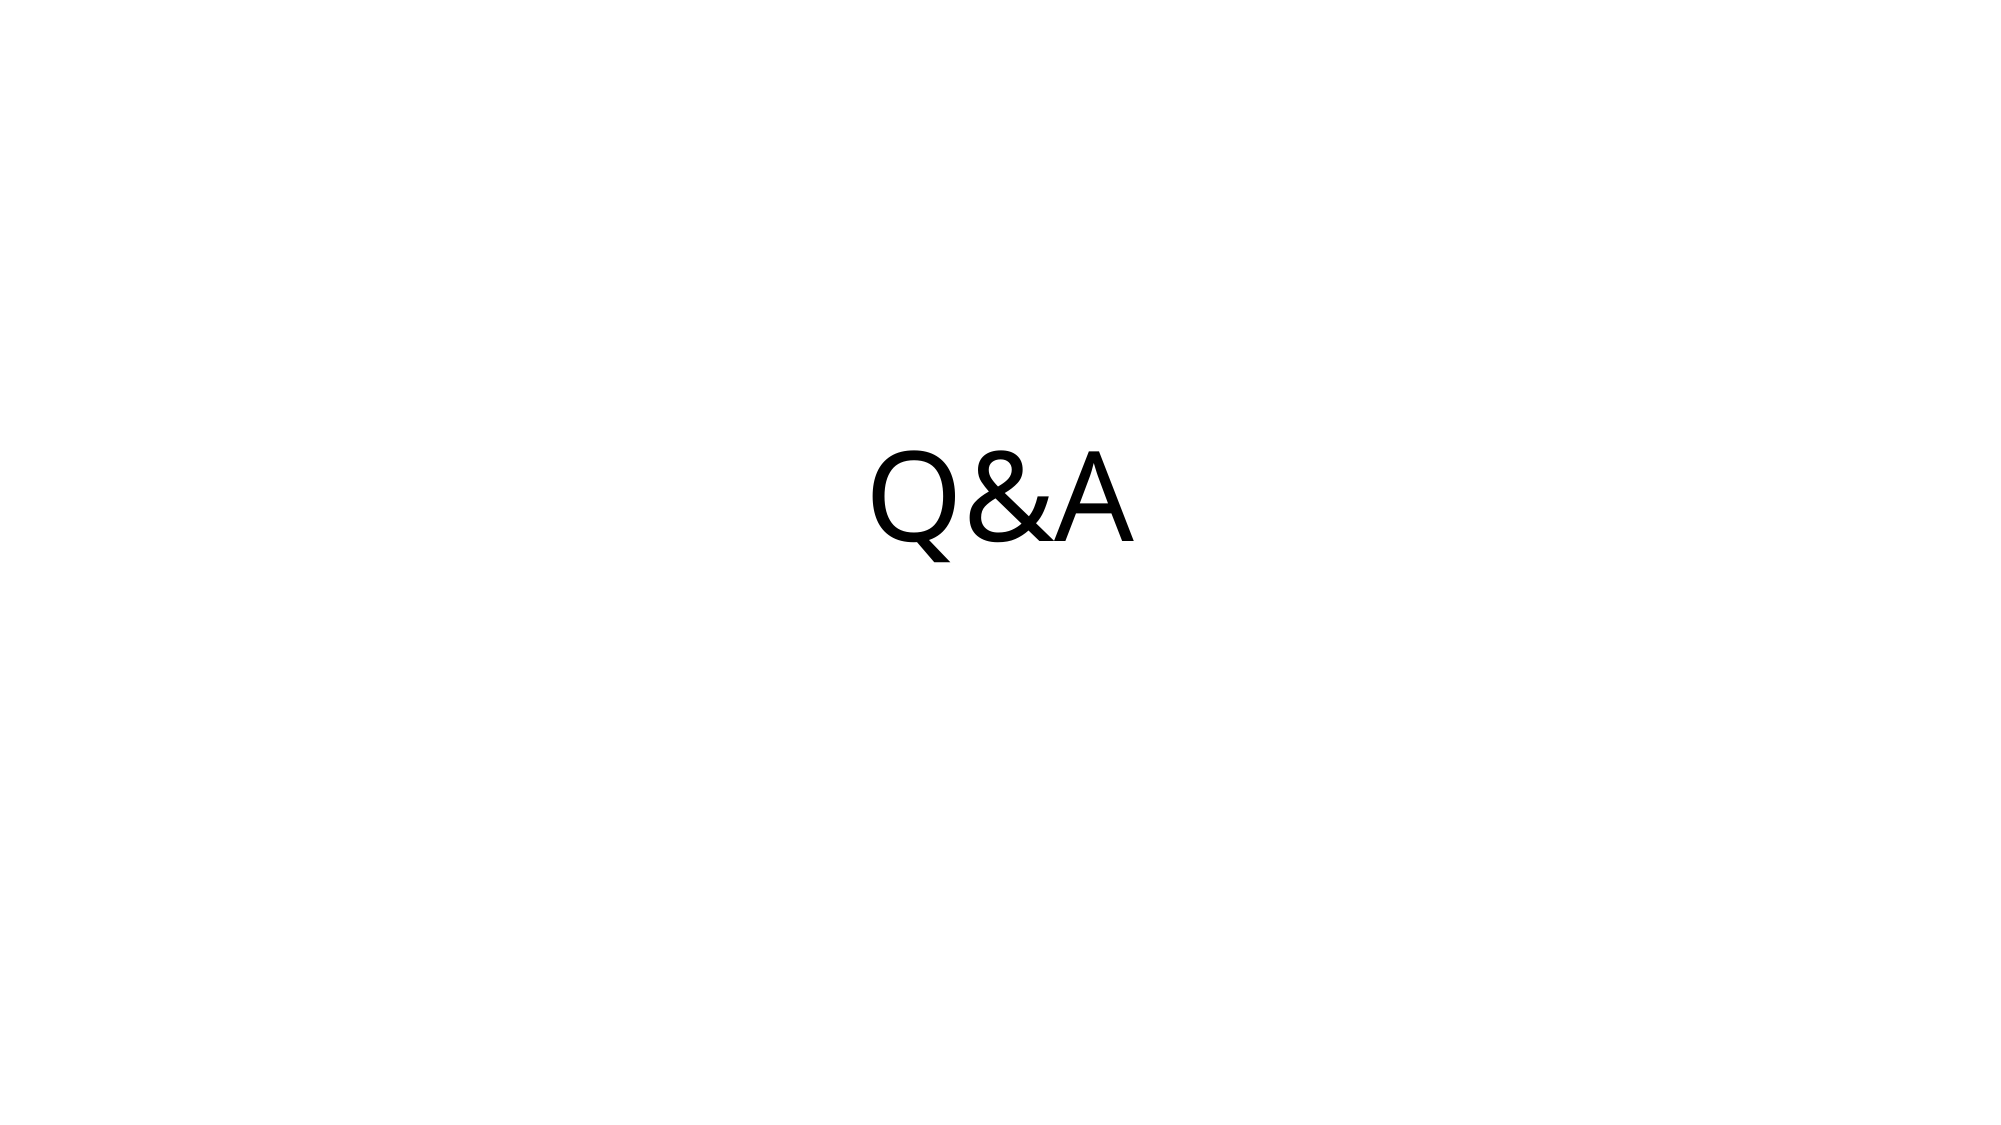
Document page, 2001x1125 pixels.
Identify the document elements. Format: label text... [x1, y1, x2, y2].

title Q&A [362, 184, 1638, 576]
